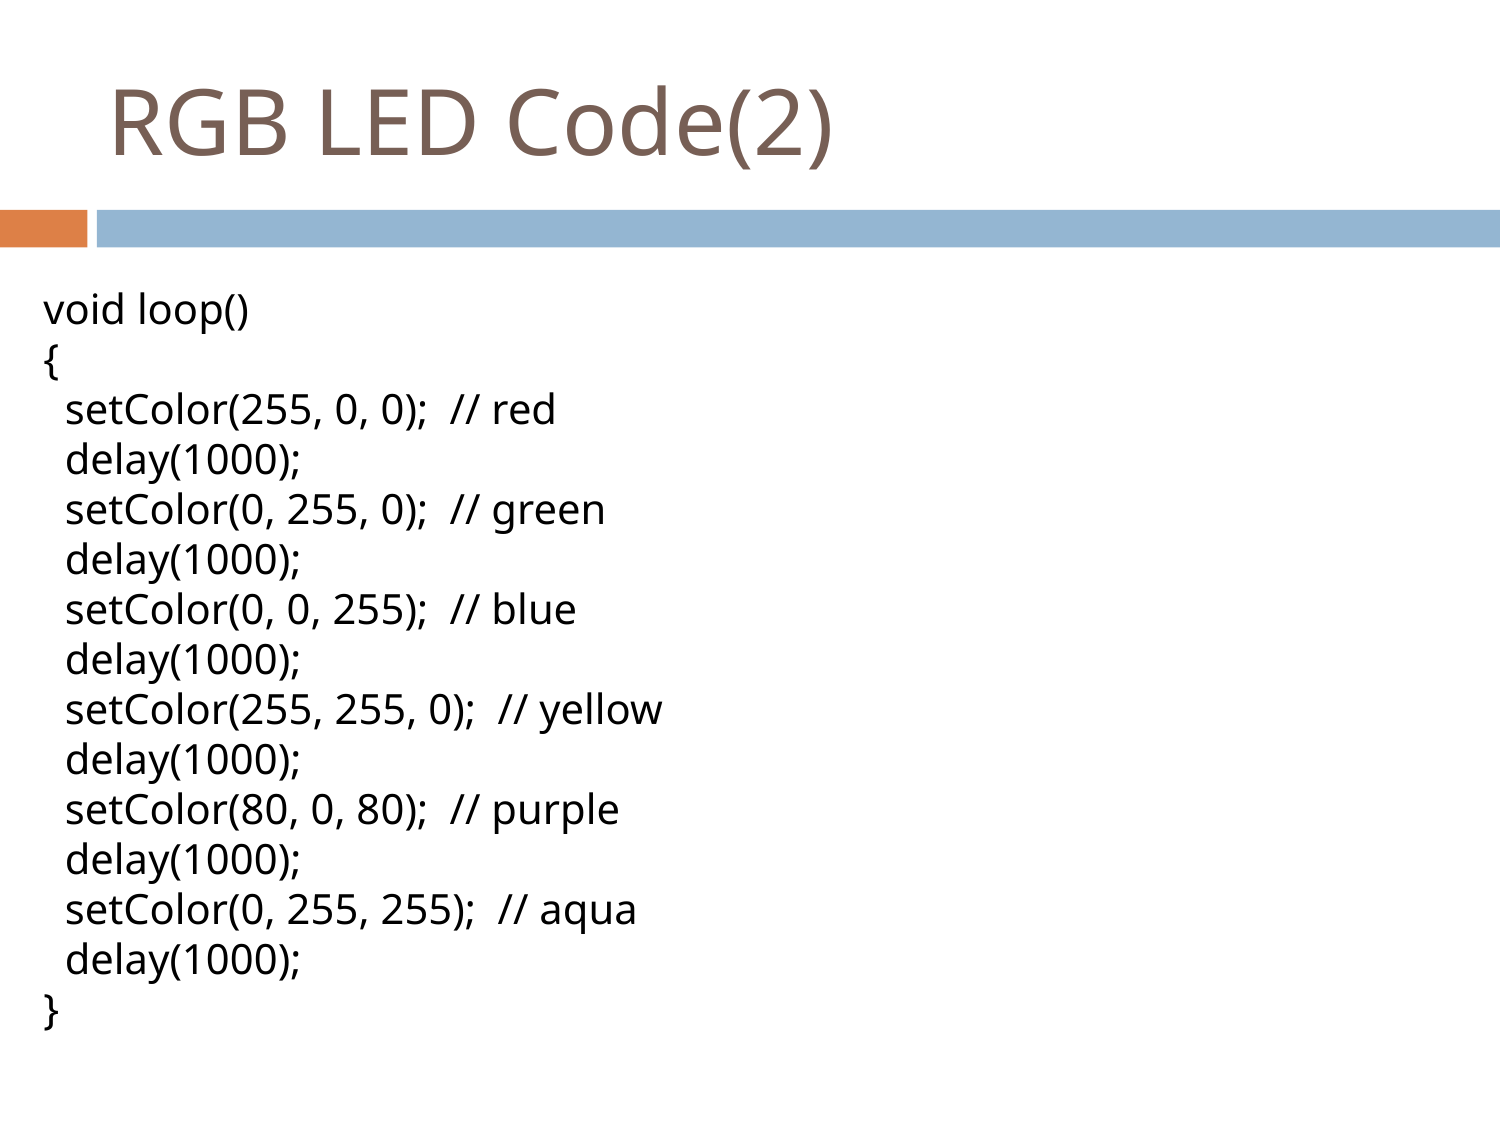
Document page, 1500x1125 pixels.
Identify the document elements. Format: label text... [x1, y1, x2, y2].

text_box void loop() { setColor(255, 0, 0); // red delay(1000); setColor(0, 255, 0); // green delay(1000); setColor(0, 0, 255); // blue delay(1000); setColor(255, 255, 0); // yellow delay(1000); setColor(80, 0, 80); // purple delay(1000); setColor(0, 255, 255); // aqua delay(1000); } [28, 275, 1500, 1086]
title RGB LED Code(2) [99, 36, 1439, 201]
